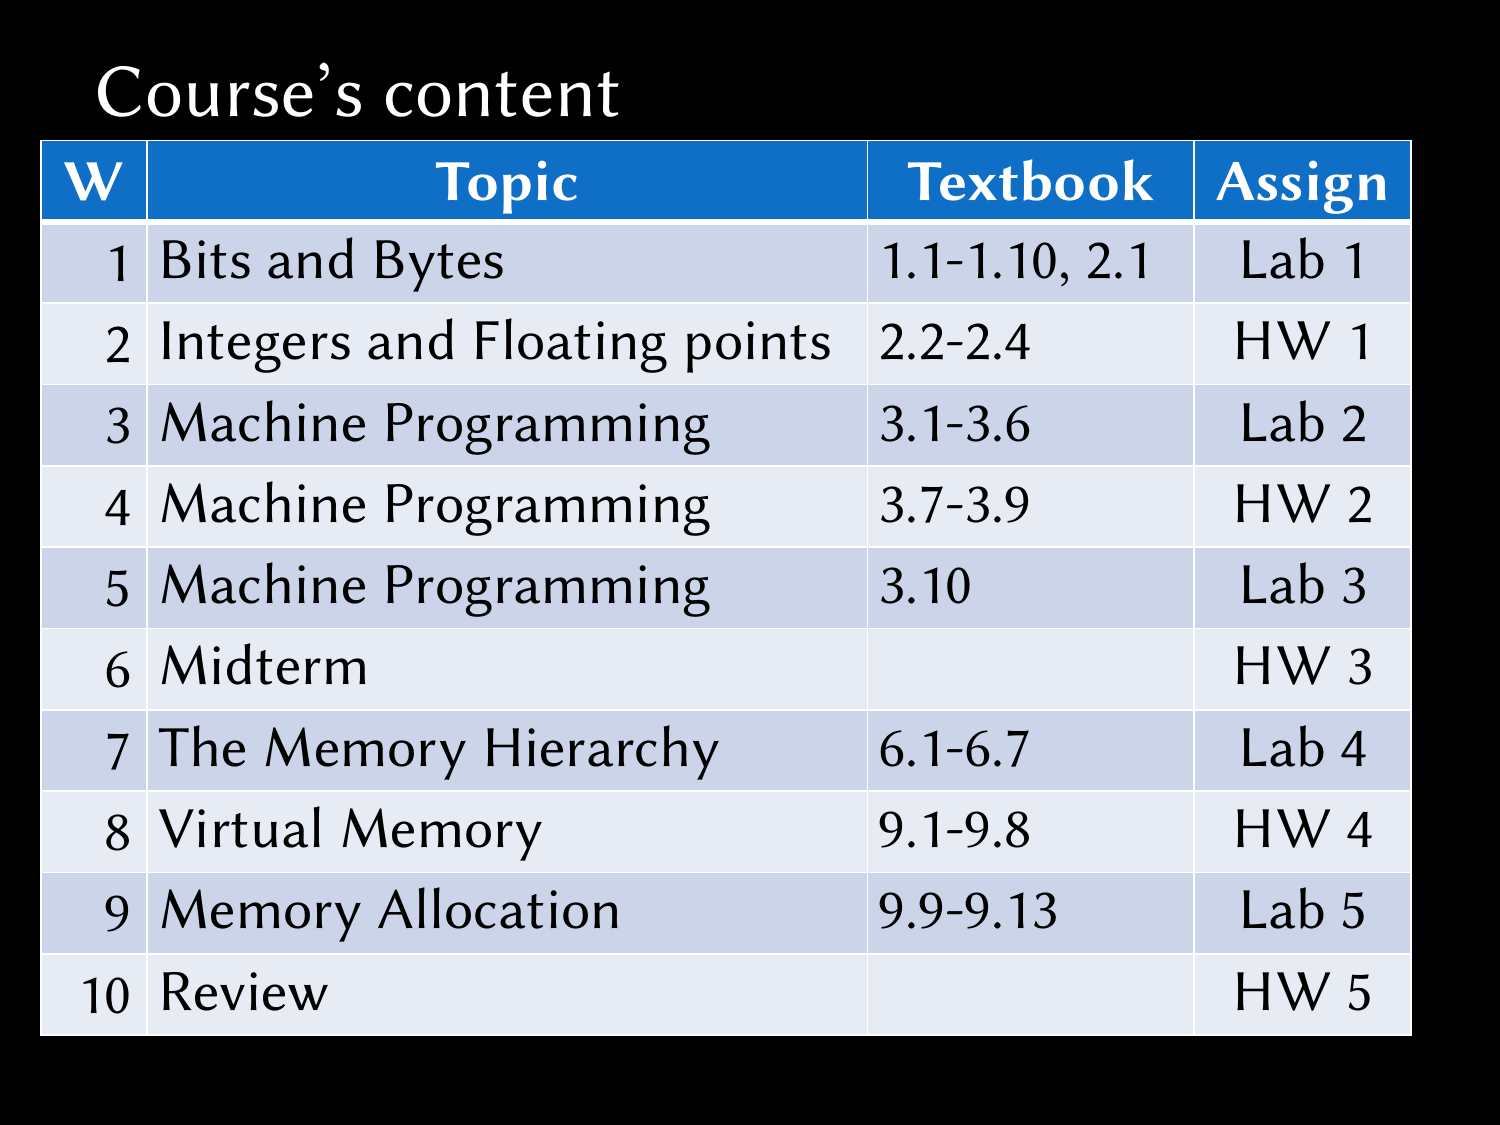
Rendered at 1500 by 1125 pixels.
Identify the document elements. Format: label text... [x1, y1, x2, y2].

table_cell [868, 629, 1193, 709]
table_cell 4 [42, 467, 146, 546]
table_cell HW 4 [1195, 792, 1410, 872]
table_cell Lab 1 [1195, 225, 1410, 302]
table_cell Bits and Bytes [148, 225, 867, 302]
table_cell Integers and Floating points [148, 304, 867, 384]
table_cell [868, 955, 1193, 1034]
table_cell 3.7-3.9 [868, 467, 1193, 546]
table_cell HW 5 [1195, 955, 1410, 1034]
table_cell 9 [42, 873, 146, 953]
table_cell HW 2 [1195, 467, 1410, 546]
table_cell 1 [42, 225, 146, 302]
table_cell Lab 3 [1195, 548, 1410, 628]
table_cell Midterm [148, 629, 867, 709]
table_cell Machine Programming [148, 548, 867, 628]
table_cell 1.1-1.10, 2.1 [868, 225, 1193, 302]
table_cell Review [148, 955, 867, 1034]
table_cell 5 [42, 548, 146, 628]
table_cell HW 1 [1195, 304, 1410, 384]
table_cell 3.1-3.6 [868, 385, 1193, 465]
table_header Textbook [868, 141, 1193, 219]
table_cell 7 [42, 711, 146, 790]
table_cell 3.10 [868, 548, 1193, 628]
table_cell HW 3 [1195, 629, 1410, 709]
table_cell Lab 5 [1195, 873, 1410, 953]
table_cell 9.1-9.8 [868, 792, 1193, 872]
table_cell Lab 4 [1195, 711, 1410, 790]
table_cell 2 [42, 304, 146, 384]
table_cell The Memory Hierarchy [148, 711, 867, 790]
title Course’s content [79, 42, 1374, 140]
table_cell Machine Programming [148, 385, 867, 465]
table_cell 6.1-6.7 [868, 711, 1193, 790]
table_cell 10 [42, 955, 146, 1034]
table_cell 8 [42, 792, 146, 872]
table_header Topic [148, 141, 867, 219]
table_cell 3 [42, 385, 146, 465]
table_cell 9.9-9.13 [868, 873, 1193, 953]
table_cell Lab 2 [1195, 385, 1410, 465]
table_cell 2.2-2.4 [868, 304, 1193, 384]
table_cell 6 [42, 629, 146, 709]
table_header Assign [1195, 141, 1410, 219]
table_cell Memory Allocation [148, 873, 867, 953]
table_cell Virtual Memory [148, 792, 867, 872]
table_header W [42, 141, 146, 219]
table_cell Machine Programming [148, 467, 867, 546]
